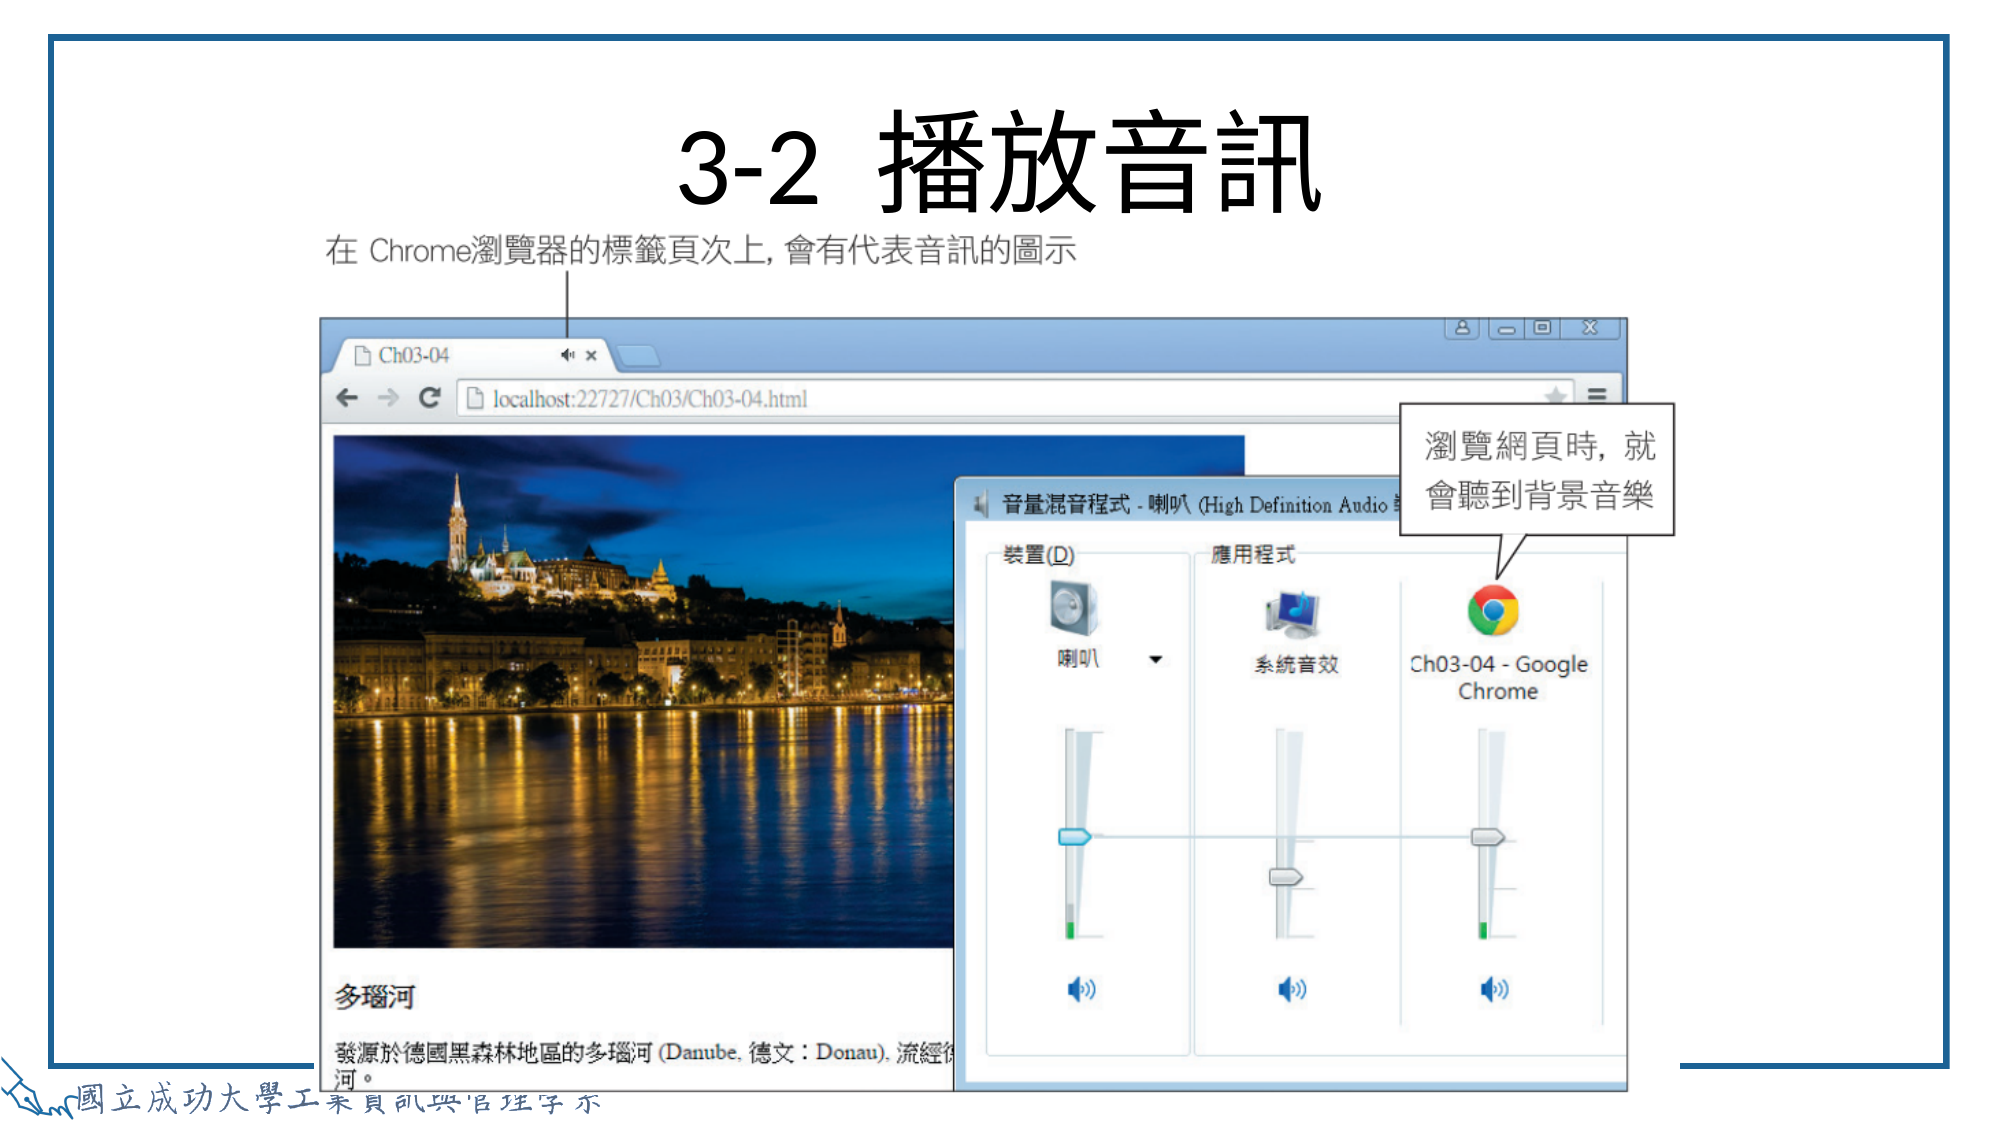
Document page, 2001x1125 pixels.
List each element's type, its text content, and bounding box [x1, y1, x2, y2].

picture [314, 231, 1680, 1095]
picture [0, 1049, 80, 1125]
title 3-2 播放音訊 [137, 59, 1863, 278]
